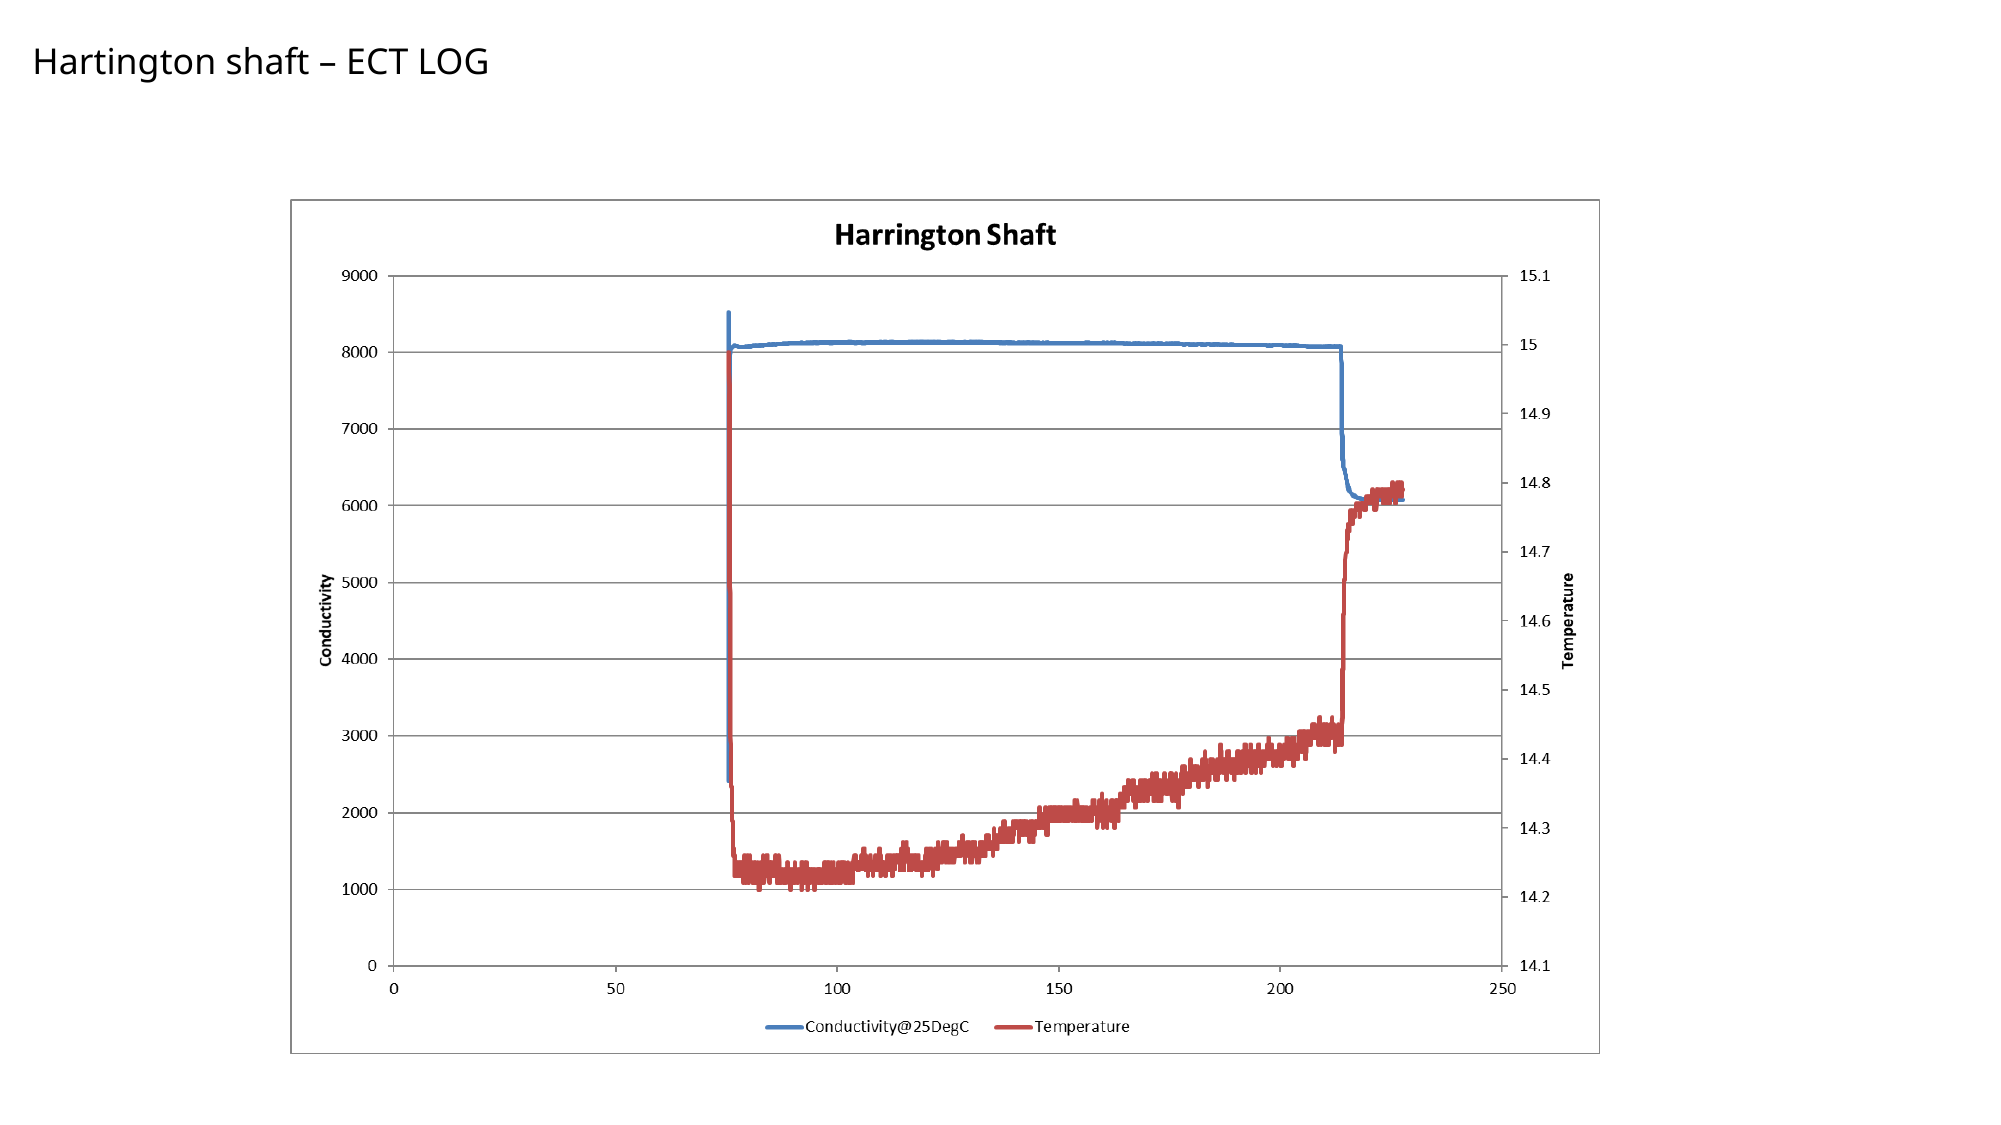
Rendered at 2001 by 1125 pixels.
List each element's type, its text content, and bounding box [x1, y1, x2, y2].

title Hartington shaft – ECT LOG [17, 35, 1056, 90]
picture [290, 199, 1600, 1054]
